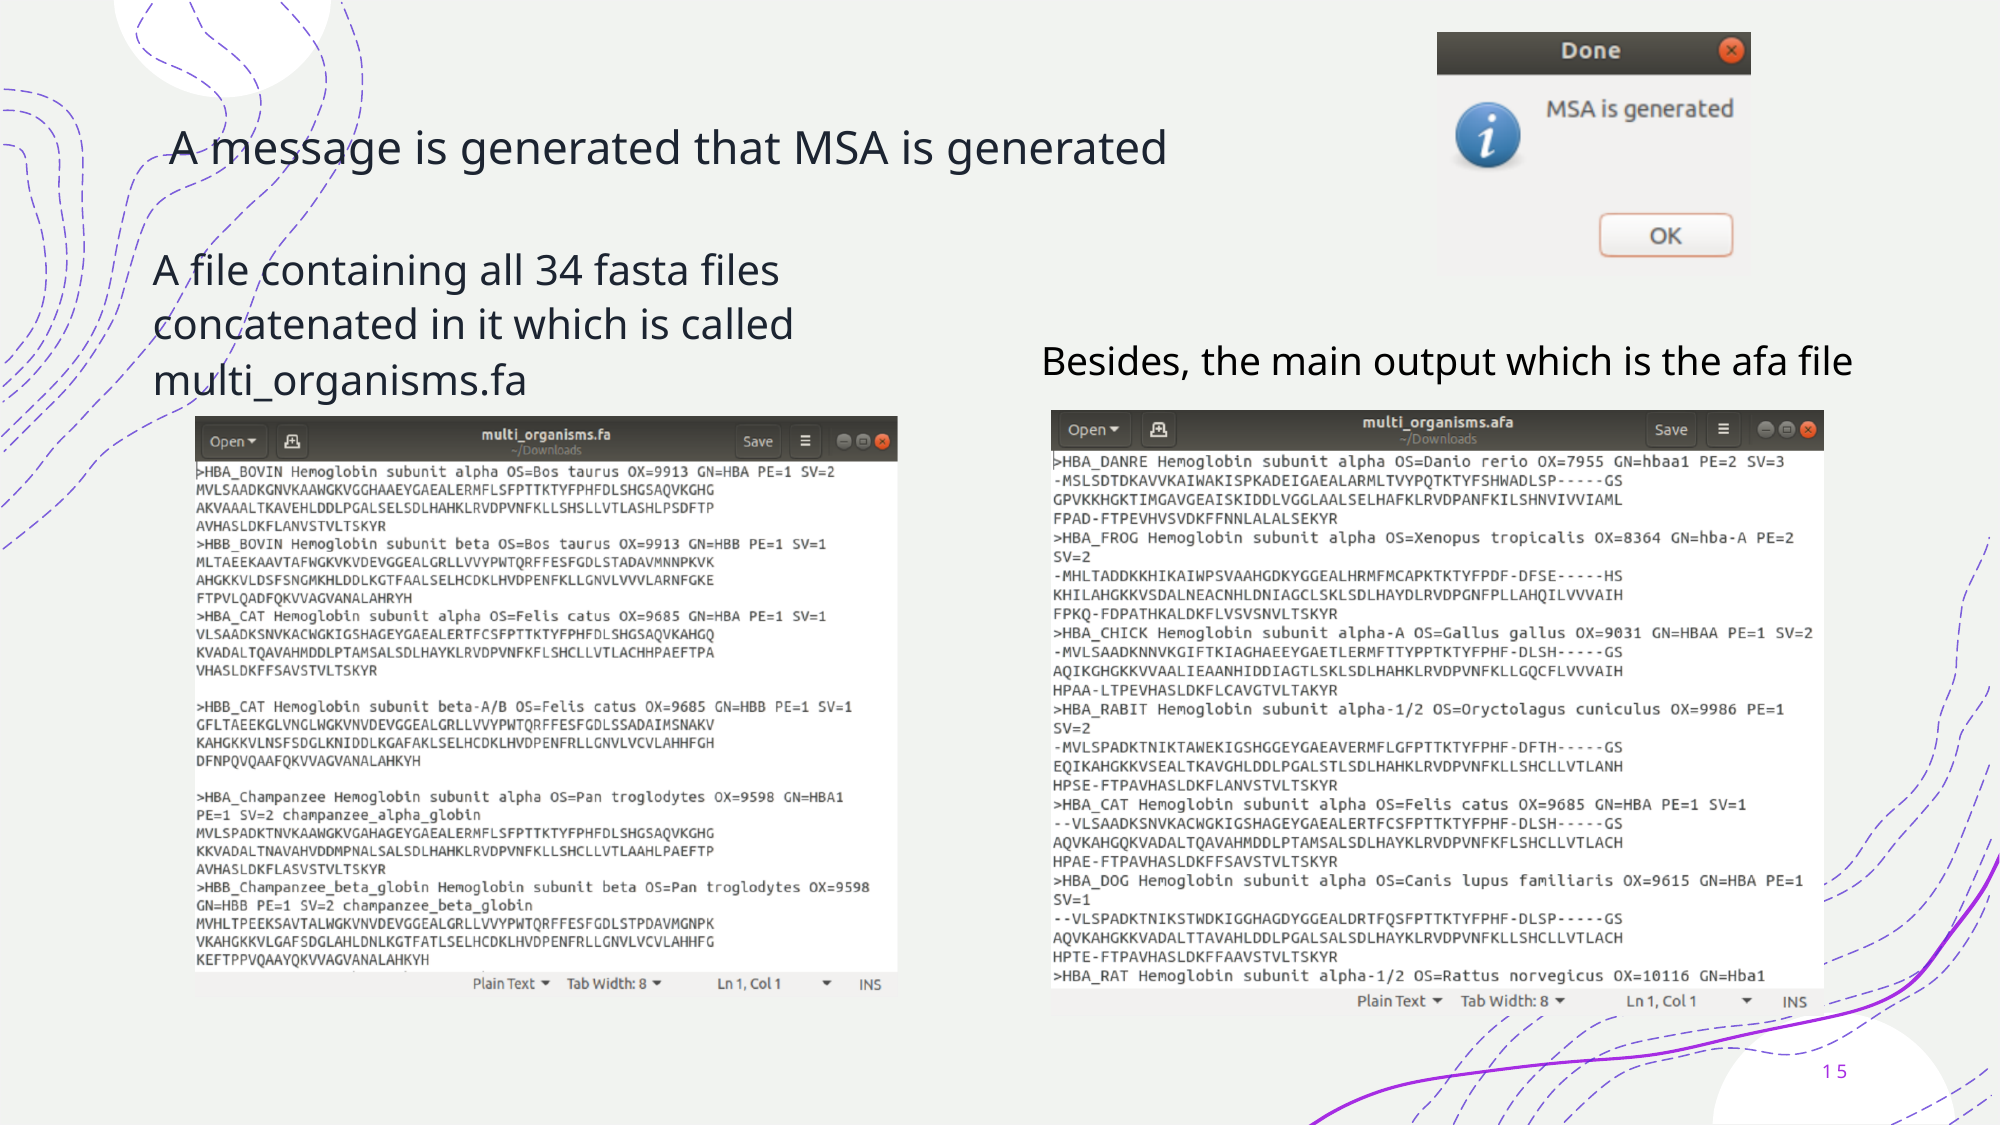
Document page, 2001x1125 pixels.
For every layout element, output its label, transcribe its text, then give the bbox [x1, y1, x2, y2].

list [195, 416, 898, 997]
slide_number 15 [1625, 1042, 1863, 1103]
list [1051, 410, 1824, 1016]
list Besides, the main output which is the afa file [1012, 310, 1879, 446]
list A file containing all 34 fasta files concatenated in it which is called multi_organisms.fa [137, 275, 1021, 411]
picture [1437, 32, 1751, 276]
title A message is generated that MSA is generated [153, 92, 1879, 310]
